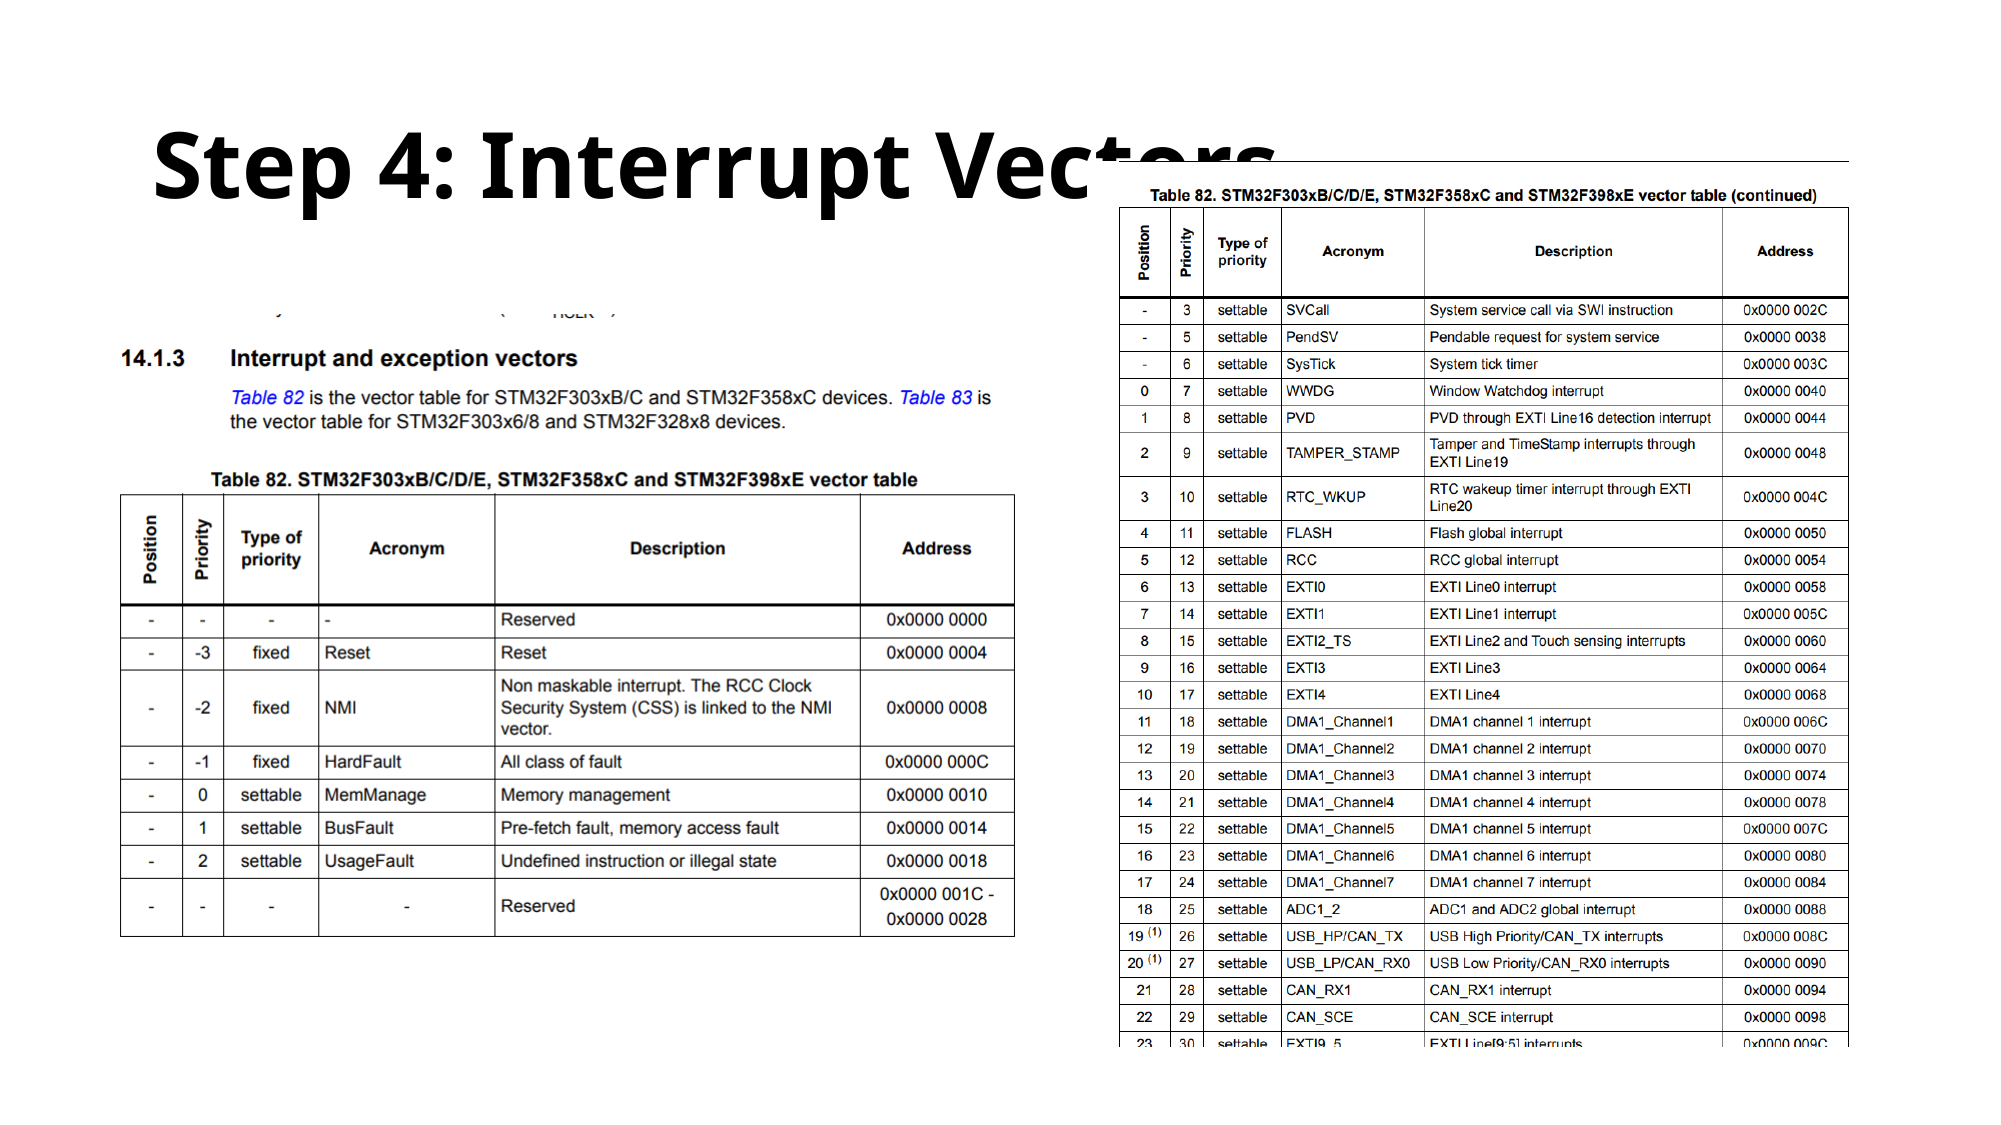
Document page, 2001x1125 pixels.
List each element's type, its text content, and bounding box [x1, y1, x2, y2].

picture [1087, 161, 1896, 1047]
picture [49, 314, 1061, 970]
title Step 4: Interrupt Vectors [137, 59, 1863, 278]
